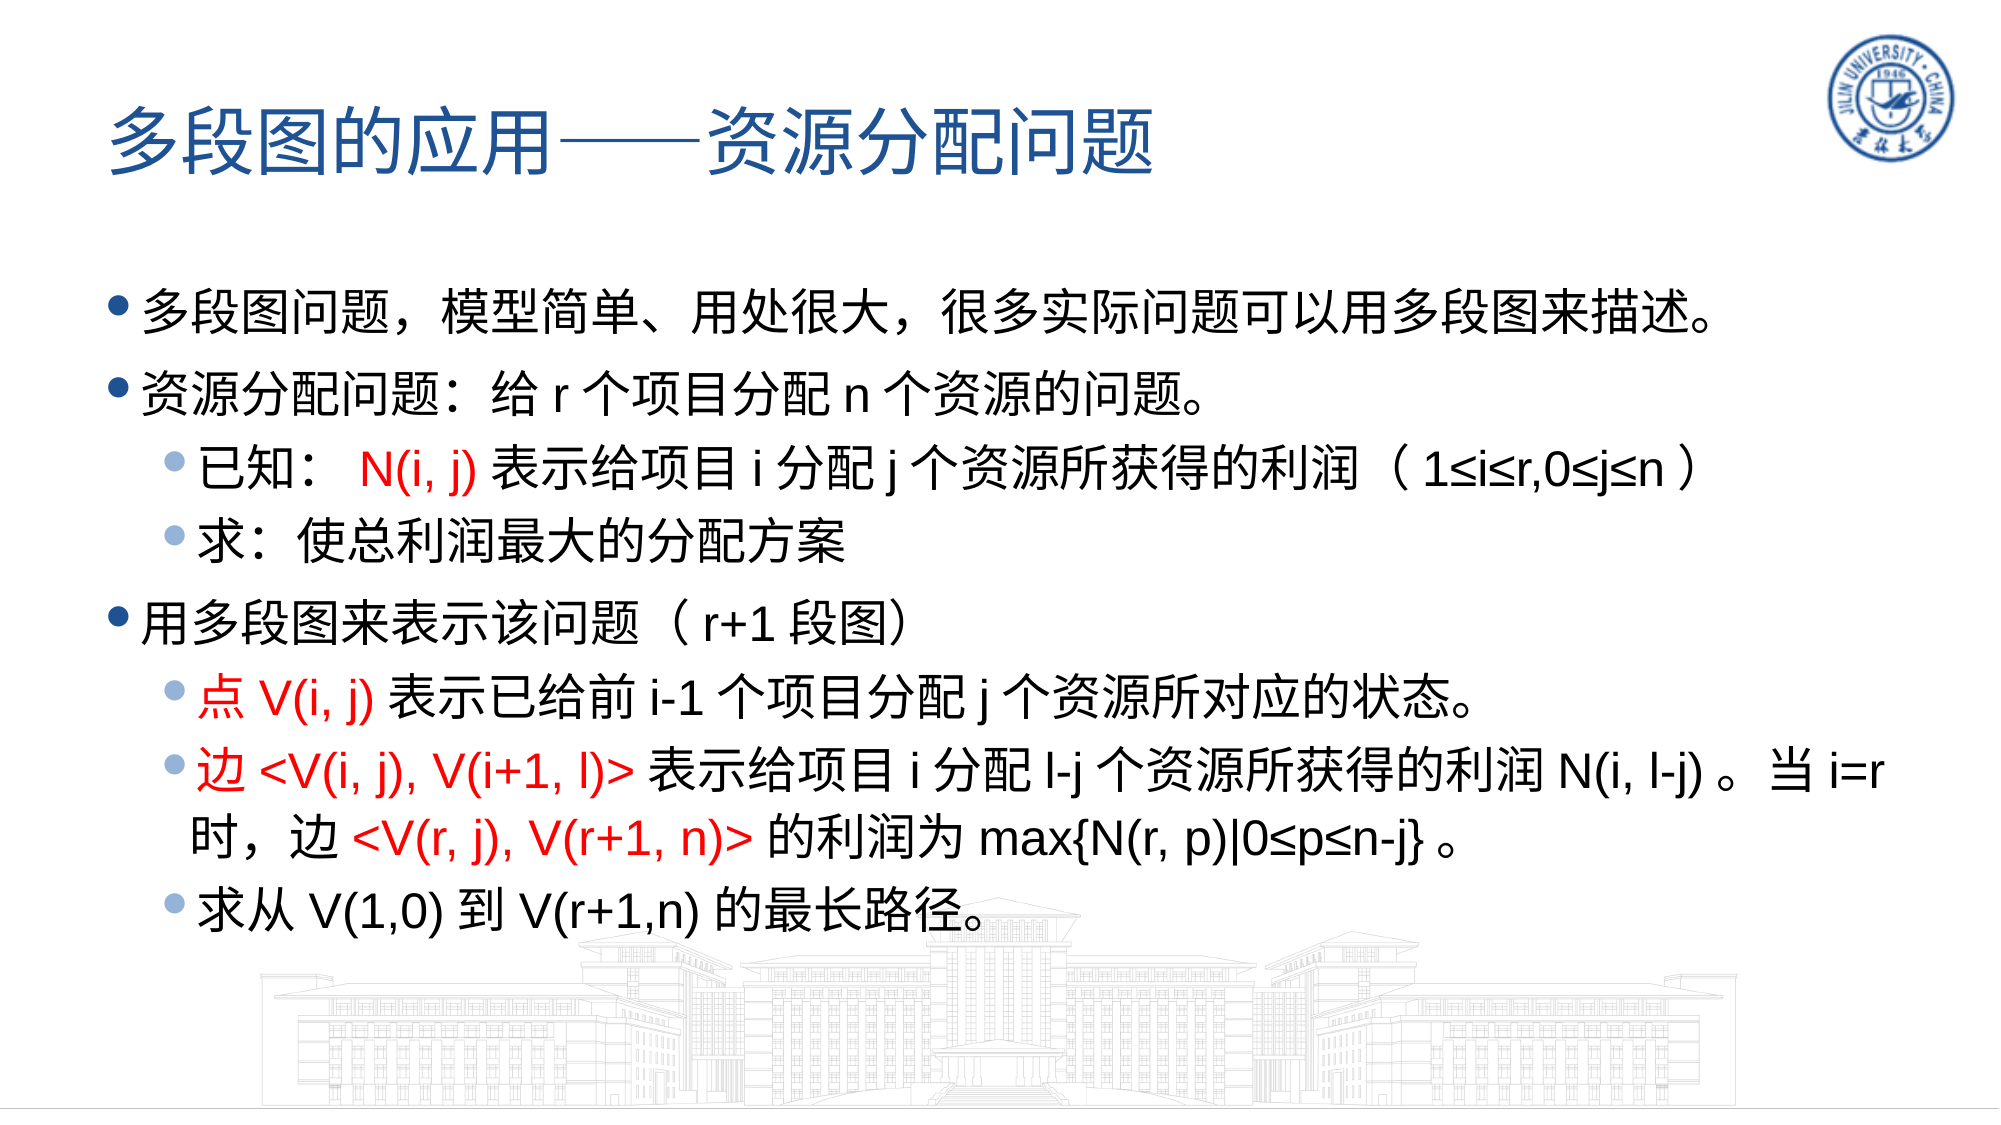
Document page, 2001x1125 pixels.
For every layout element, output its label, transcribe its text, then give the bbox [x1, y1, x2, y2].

list 多段图问题，模型简单、用处很大，很多实际问题可以用多段图来描述。 资源分配问题：给r个项目分配n个资源的问题。 已知：N(i, j)表示给项目i分配j个资源所获得的利润（1≤i≤r,0≤j≤n） 求：使总利润最大的分配方案 用多段图来表示该问题（r+1段图） 点V(i, j)表示已给前i-1个项目分配j个资源所对应的状态。 边<V(i, j), V(i+1, l)>表示给项目i分配l-j个资源所获得的利润N(i, l-j)。当i=r时，边<V(r, j), V(r+1, n)>的利润为max{N(r, p)|0≤p≤n-j}。 求从V(1,0)到V(r+1,n)的最长路径。 [90, 267, 1910, 1024]
slide_number [1412, 1042, 1863, 1103]
table_cell [0, 897, 1999, 1109]
title 多段图的应用——资源分配问题 [90, 56, 1441, 234]
picture [1824, 15, 1965, 173]
